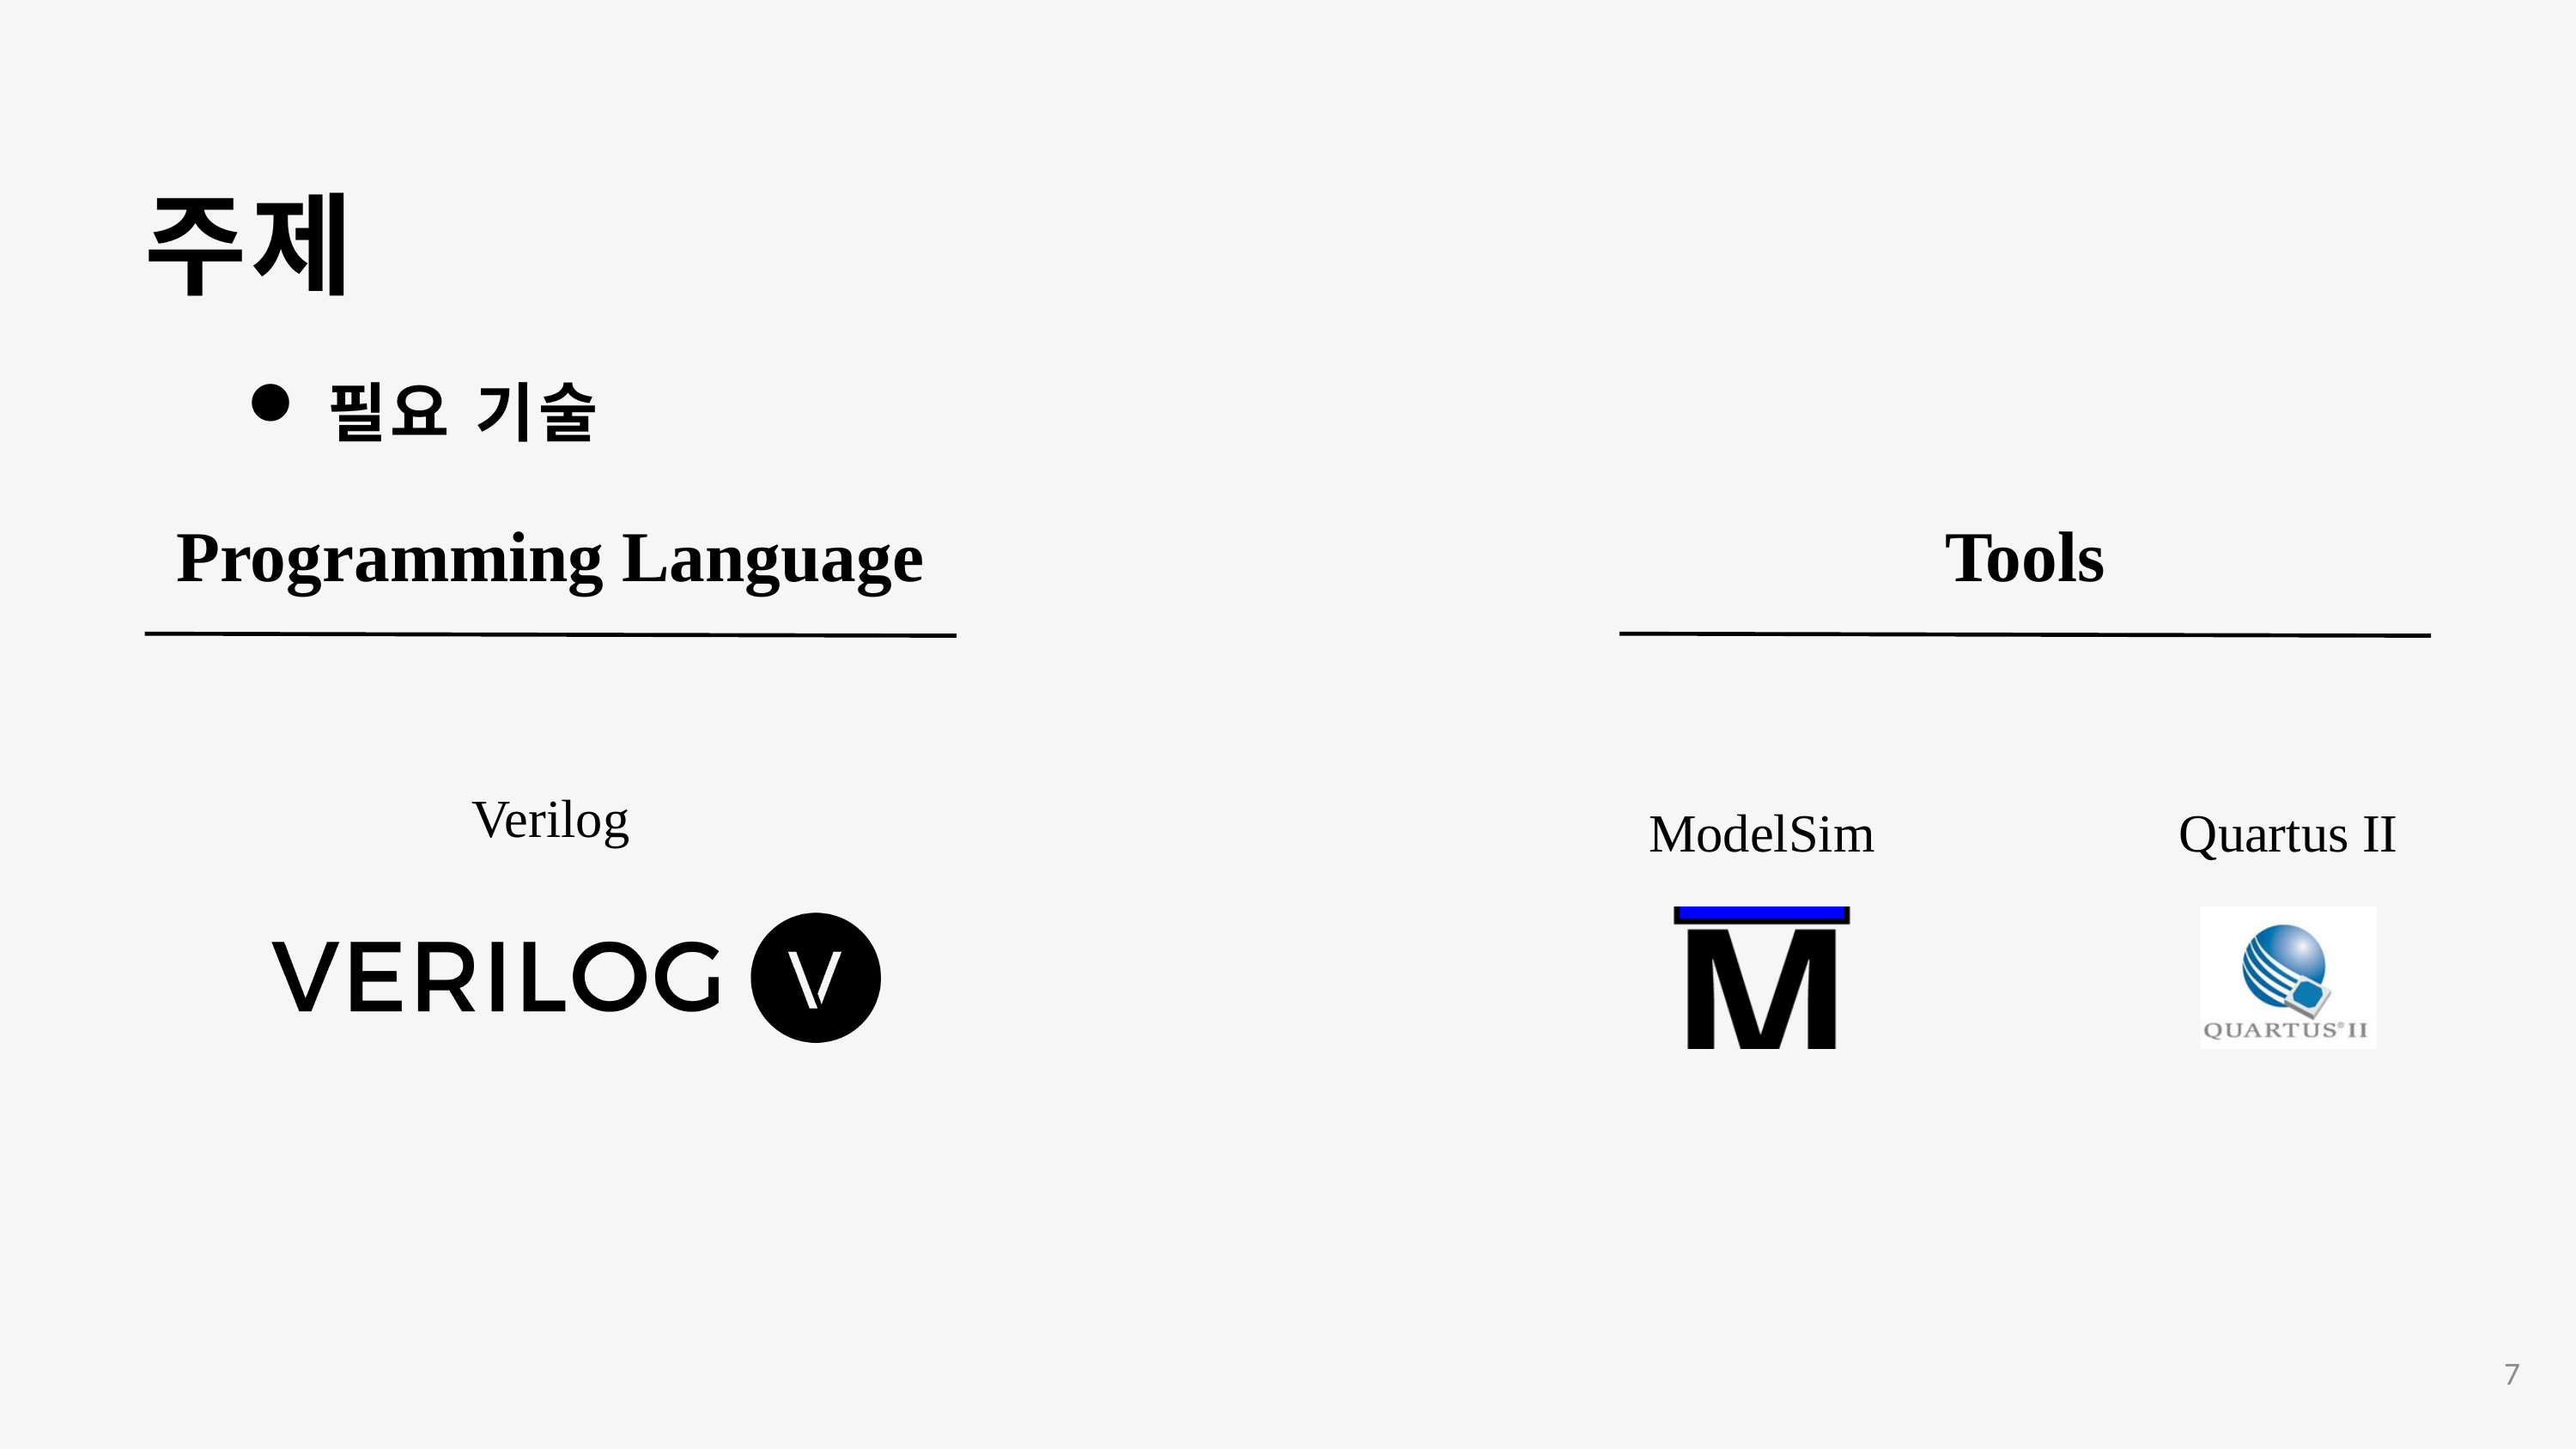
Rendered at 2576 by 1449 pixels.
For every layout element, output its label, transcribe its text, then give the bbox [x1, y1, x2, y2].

text_box [2200, 906, 2378, 1049]
picture [218, 856, 883, 1100]
text_box [1673, 906, 1851, 1049]
text_box Tools [1619, 530, 2432, 597]
text_box 주제 [144, 153, 1466, 309]
text_box Programming Language [144, 530, 957, 597]
slide_number 7 [2200, 1336, 2533, 1410]
text_box 필요 기술 [246, 294, 2576, 450]
text_box ModelSim [1619, 782, 1905, 864]
text_box Quartus II [2146, 782, 2432, 864]
text_box Verilog [440, 767, 661, 848]
